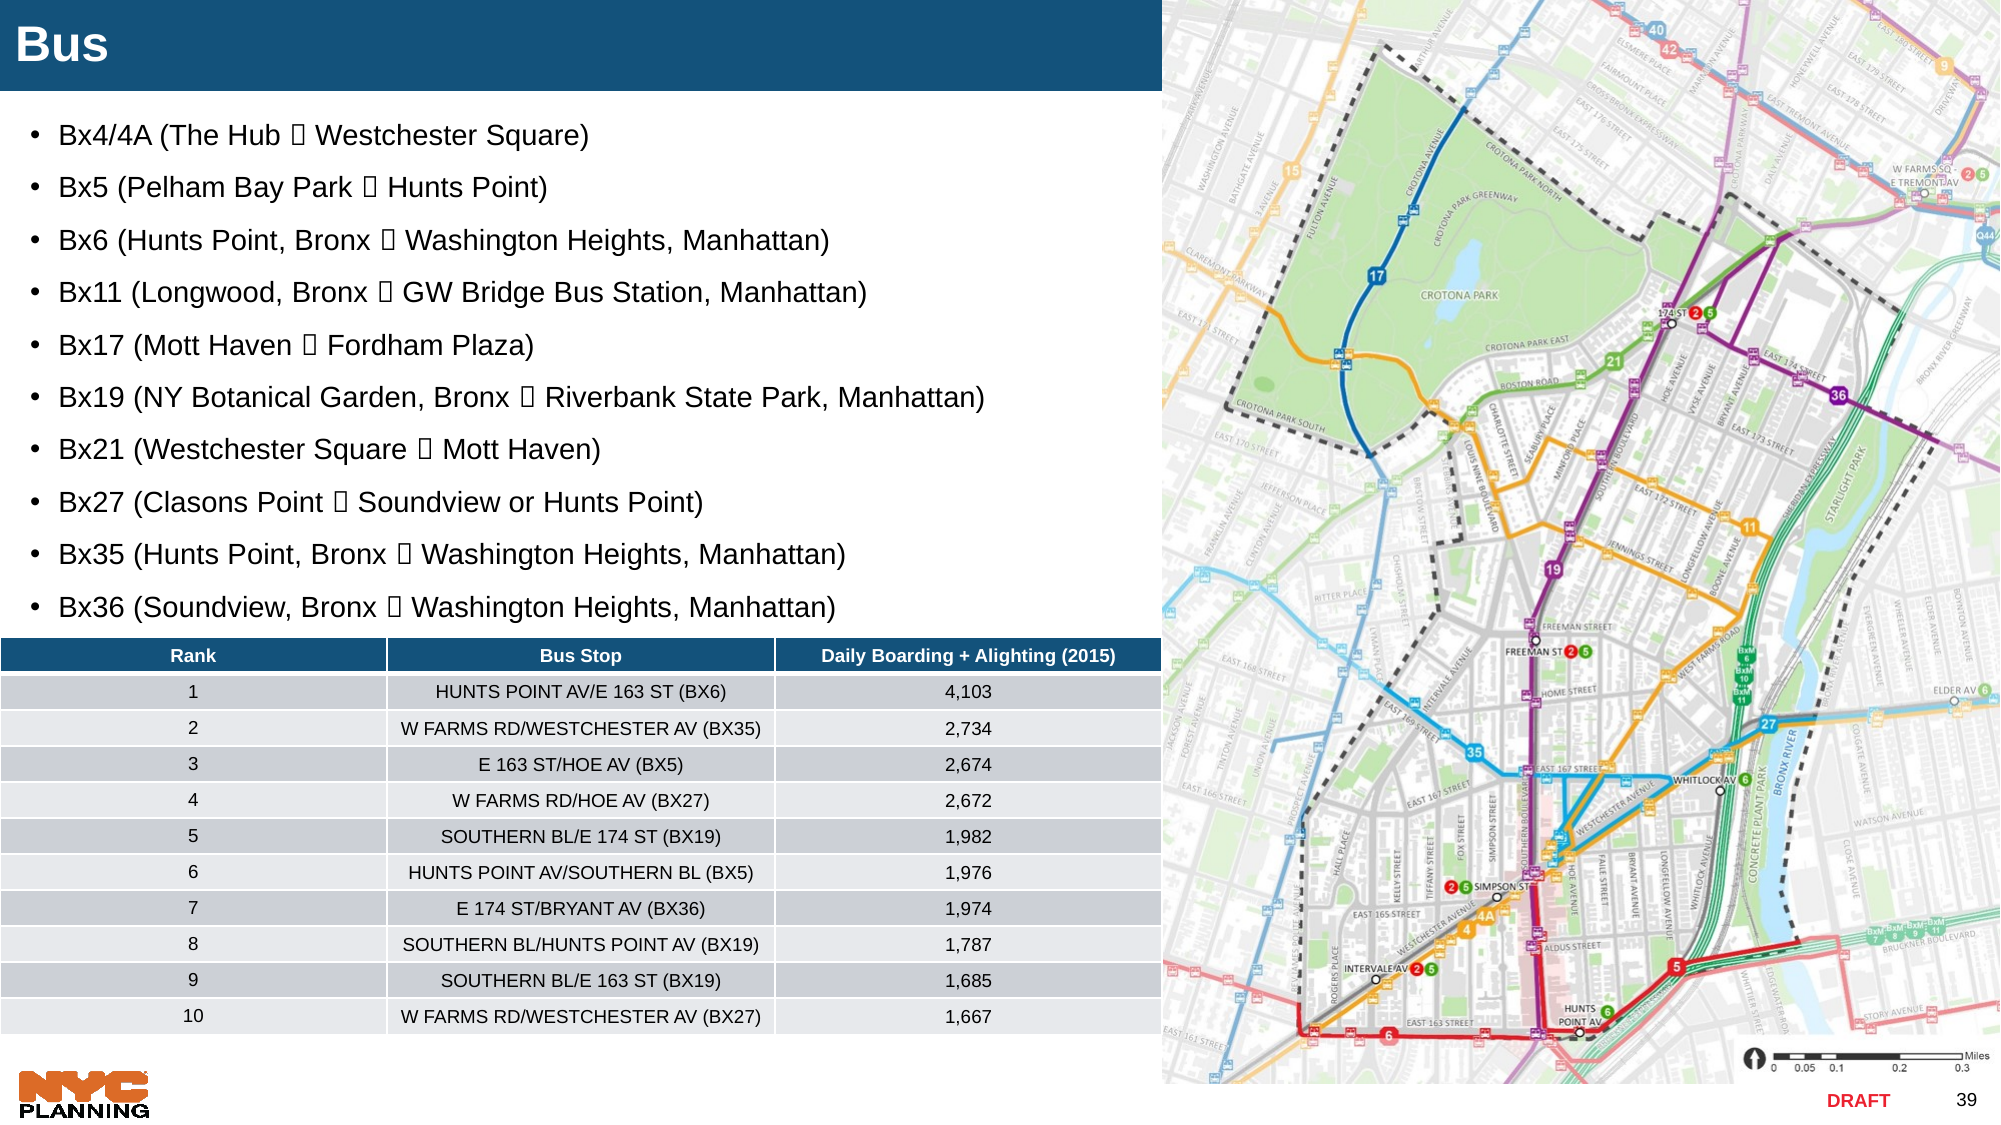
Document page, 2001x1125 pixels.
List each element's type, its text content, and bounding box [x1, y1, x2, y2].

table_cell 2,672 [776, 783, 1161, 817]
table_cell 1 [1, 676, 386, 709]
table_cell W FARMS RD/HOE AV (BX27) [388, 783, 774, 817]
table_cell 2,674 [776, 747, 1161, 781]
table_cell 1,685 [776, 963, 1161, 997]
table_cell 1,667 [776, 999, 1161, 1034]
table_cell SOUTHERN BL/HUNTS POINT AV (BX19) [388, 927, 774, 961]
table_header Rank [1, 638, 386, 671]
table_cell 6 [1, 855, 386, 889]
table_cell 1,982 [776, 819, 1161, 853]
table_cell 5 [1, 819, 386, 853]
table_cell 2 [1, 711, 386, 745]
table_cell W FARMS RD/WESTCHESTER AV (BX27) [388, 999, 774, 1034]
table_cell 10 [1, 999, 386, 1034]
table_header Bus Stop [388, 638, 774, 671]
table_cell 4 [1, 783, 386, 817]
table_cell 1,974 [776, 891, 1161, 925]
slide_number 39 [1850, 1084, 2000, 1117]
table_cell 4,103 [776, 676, 1161, 709]
table_cell W FARMS RD/WESTCHESTER AV (BX35) [388, 711, 774, 745]
table_cell 1,787 [776, 927, 1161, 961]
table_cell E 174 ST/BRYANT AV (BX36) [388, 891, 774, 925]
table_cell 7 [1, 891, 386, 925]
table_cell SOUTHERN BL/E 174 ST (BX19) [388, 819, 774, 853]
table_cell E 163 ST/HOE AV (BX5) [388, 747, 774, 781]
table_header Daily Boarding + Alighting (2015) [776, 638, 1161, 671]
table_cell HUNTS POINT AV/E 163 ST (BX6) [388, 676, 774, 709]
table_cell 2,734 [776, 711, 1161, 745]
table_cell HUNTS POINT AV/SOUTHERN BL (BX5) [388, 855, 774, 889]
title Bus [0, 0, 1162, 90]
table_cell 8 [1, 927, 386, 961]
table_cell 9 [1, 963, 386, 997]
picture [1162, 0, 2000, 1084]
table_cell 1,976 [776, 855, 1161, 889]
list Bx4/4A (The Hub  Westchester Square) Bx5 (Pelham Bay Park  Hunts Point) Bx6 (Hunts Point, Bronx  Washington Heights, Manhattan) Bx11 (Longwood, Bronx  GW Bridge Bus Station, Manhattan) Bx17 (Mott Haven  Fordham Plaza) Bx19 (NY Botanical Garden, Bronx  Riverbank State Park, Manhattan) Bx21 (Westchester Square  Mott Haven) Bx27 (Clasons Point  Soundview or Hunts Point) Bx35 (Hunts Point, Bronx  Washington Heights, Manhattan) Bx36 (Soundview, Bronx  Washington Heights, Manhattan) [0, 90, 1162, 637]
table_cell 3 [1, 747, 386, 781]
table_cell SOUTHERN BL/E 163 ST (BX19) [388, 963, 774, 997]
list Bx4/4A (The Hub  Westchester Square) Bx5 (Pelham Bay Park  Hunts Point) Bx6 (Hunts Point, Bronx  Washington Heights, Manhattan) Bx11 (Longwood, Bronx  GW Bridge Bus Station, Manhattan) Bx17 (Mott Haven  Fordham Plaza) Bx19 (NY Botanical Garden, Bronx  Riverbank State Park, Manhattan) Bx21 (Westchester Square  Mott Haven) Bx27 (Clasons Point  Soundview or Hunts Point) Bx35 (Hunts Point, Bronx  Washington Heights, Manhattan) Bx36 (Soundview, Bronx  Washington Heights, Manhattan) [0, 1035, 1163, 1125]
